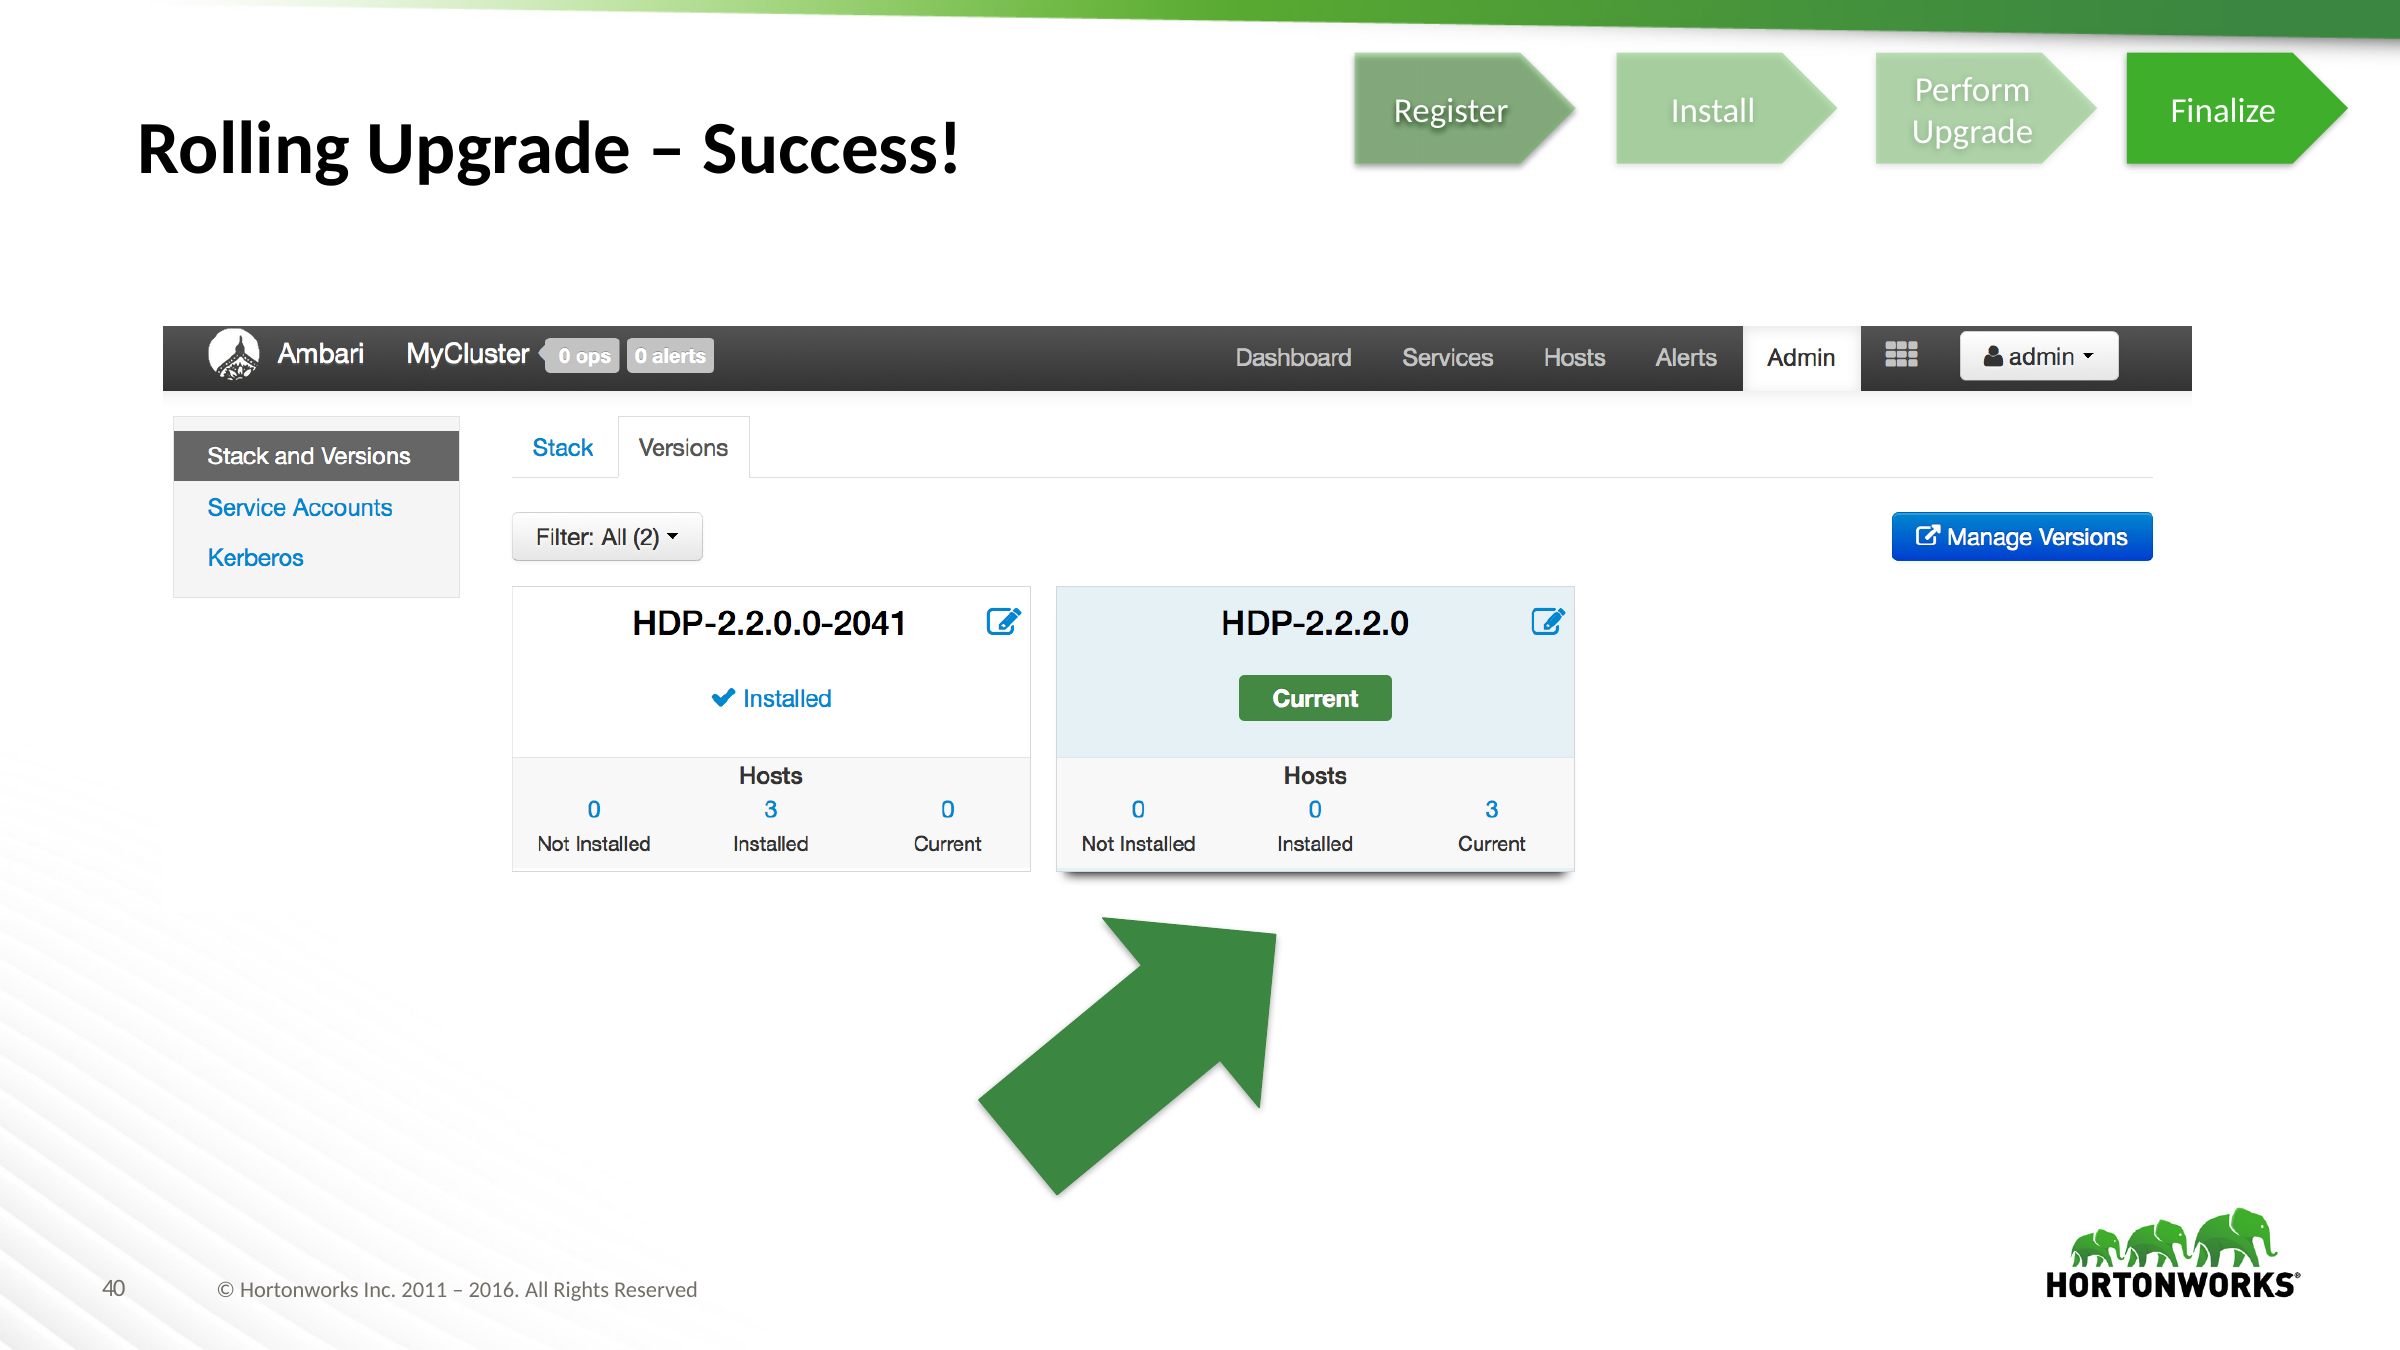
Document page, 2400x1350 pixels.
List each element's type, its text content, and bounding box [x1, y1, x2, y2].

text_box Perform Upgrade [1875, 51, 2098, 165]
picture [0, 0, 2400, 1350]
text_box Install [1615, 51, 1839, 165]
text_box [978, 924, 1277, 1196]
text_box Register [1353, 51, 1577, 165]
text_box Finalize [2126, 51, 2349, 165]
title Rolling Upgrade – Success! [138, 111, 2298, 189]
